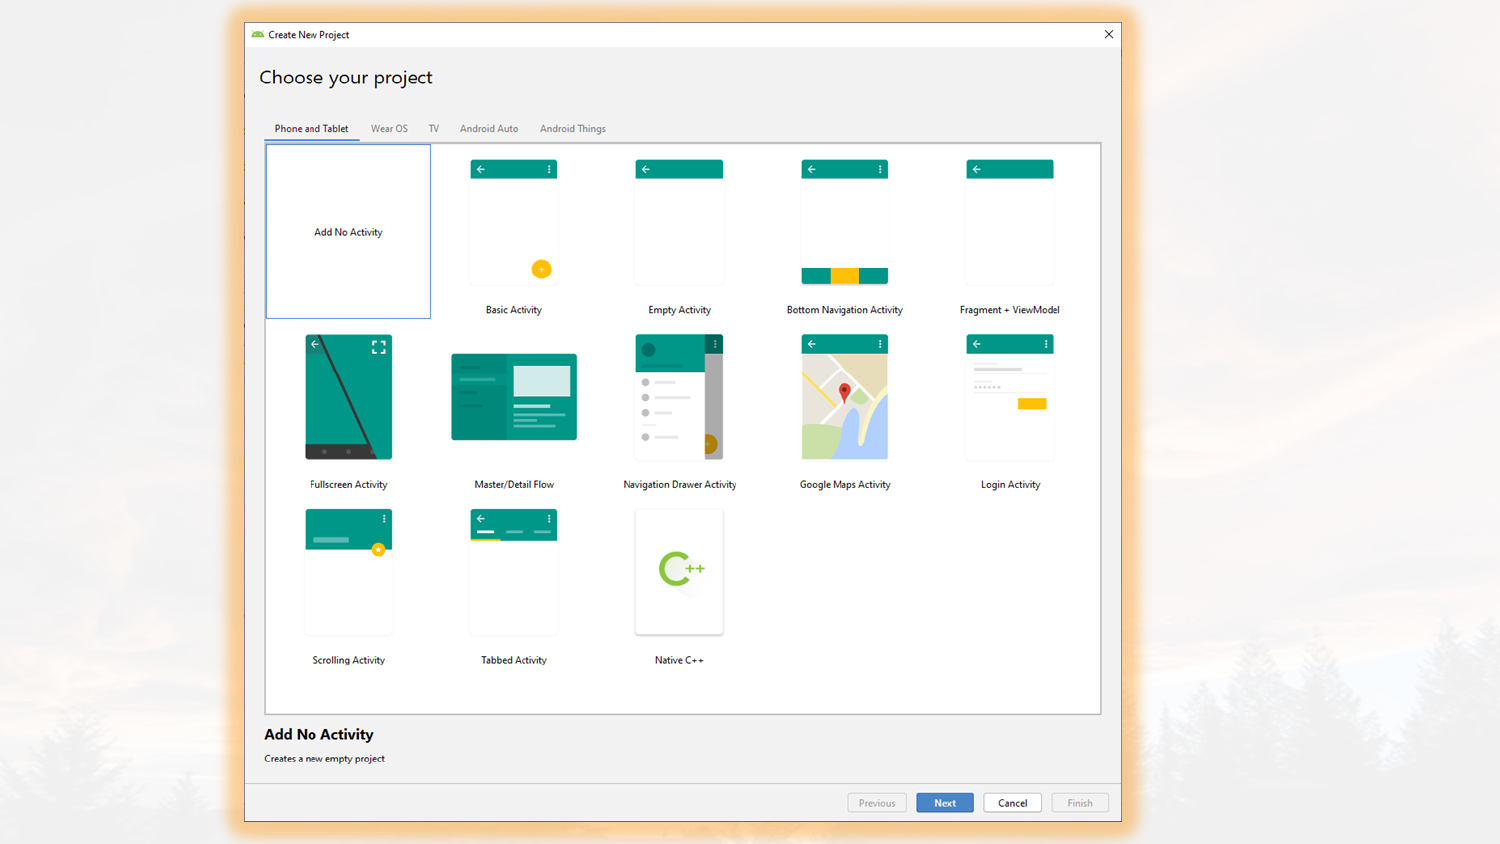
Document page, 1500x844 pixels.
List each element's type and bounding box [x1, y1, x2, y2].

picture [206, 0, 1159, 844]
